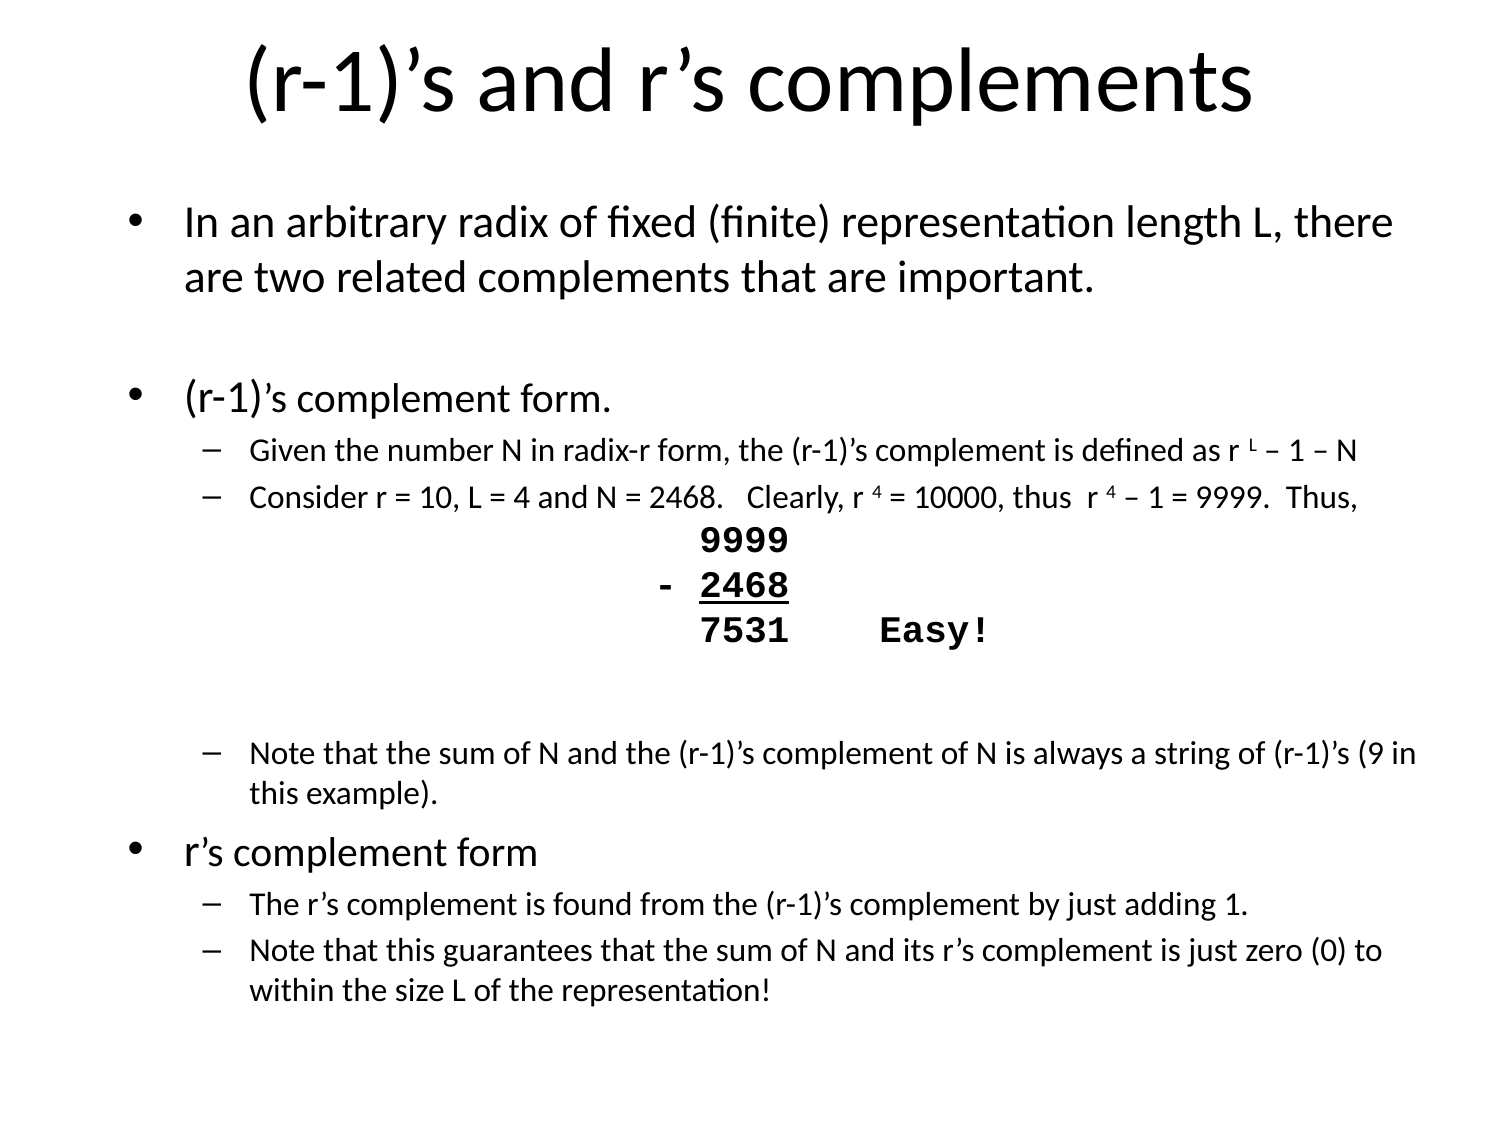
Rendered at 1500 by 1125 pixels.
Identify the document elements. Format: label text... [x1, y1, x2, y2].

title (r-1)’s and r’s complements [0, 0, 1500, 150]
list In an arbitrary radix of fixed (finite) representation length L, there are two related complements that are important. (r-1)’s complement form. Given the number N in radix-r form, the (r-1)’s complement is defined as r L – 1 – N Consider r = 10, L = 4 and N = 2468. Clearly, r 4 = 10000, thus r 4 – 1 = 9999. Thus, 9999 - 2468 7531 Easy! Note that the sum of N and the (r-1)’s complement of N is always a string of (r-1)’s (9 in this example). r’s complement form The r’s complement is found from the (r-1)’s complement by just adding 1. Note that this guarantees that the sum of N and its r’s complement is just zero (0) to within the size L of the representation! [112, 184, 1465, 1092]
